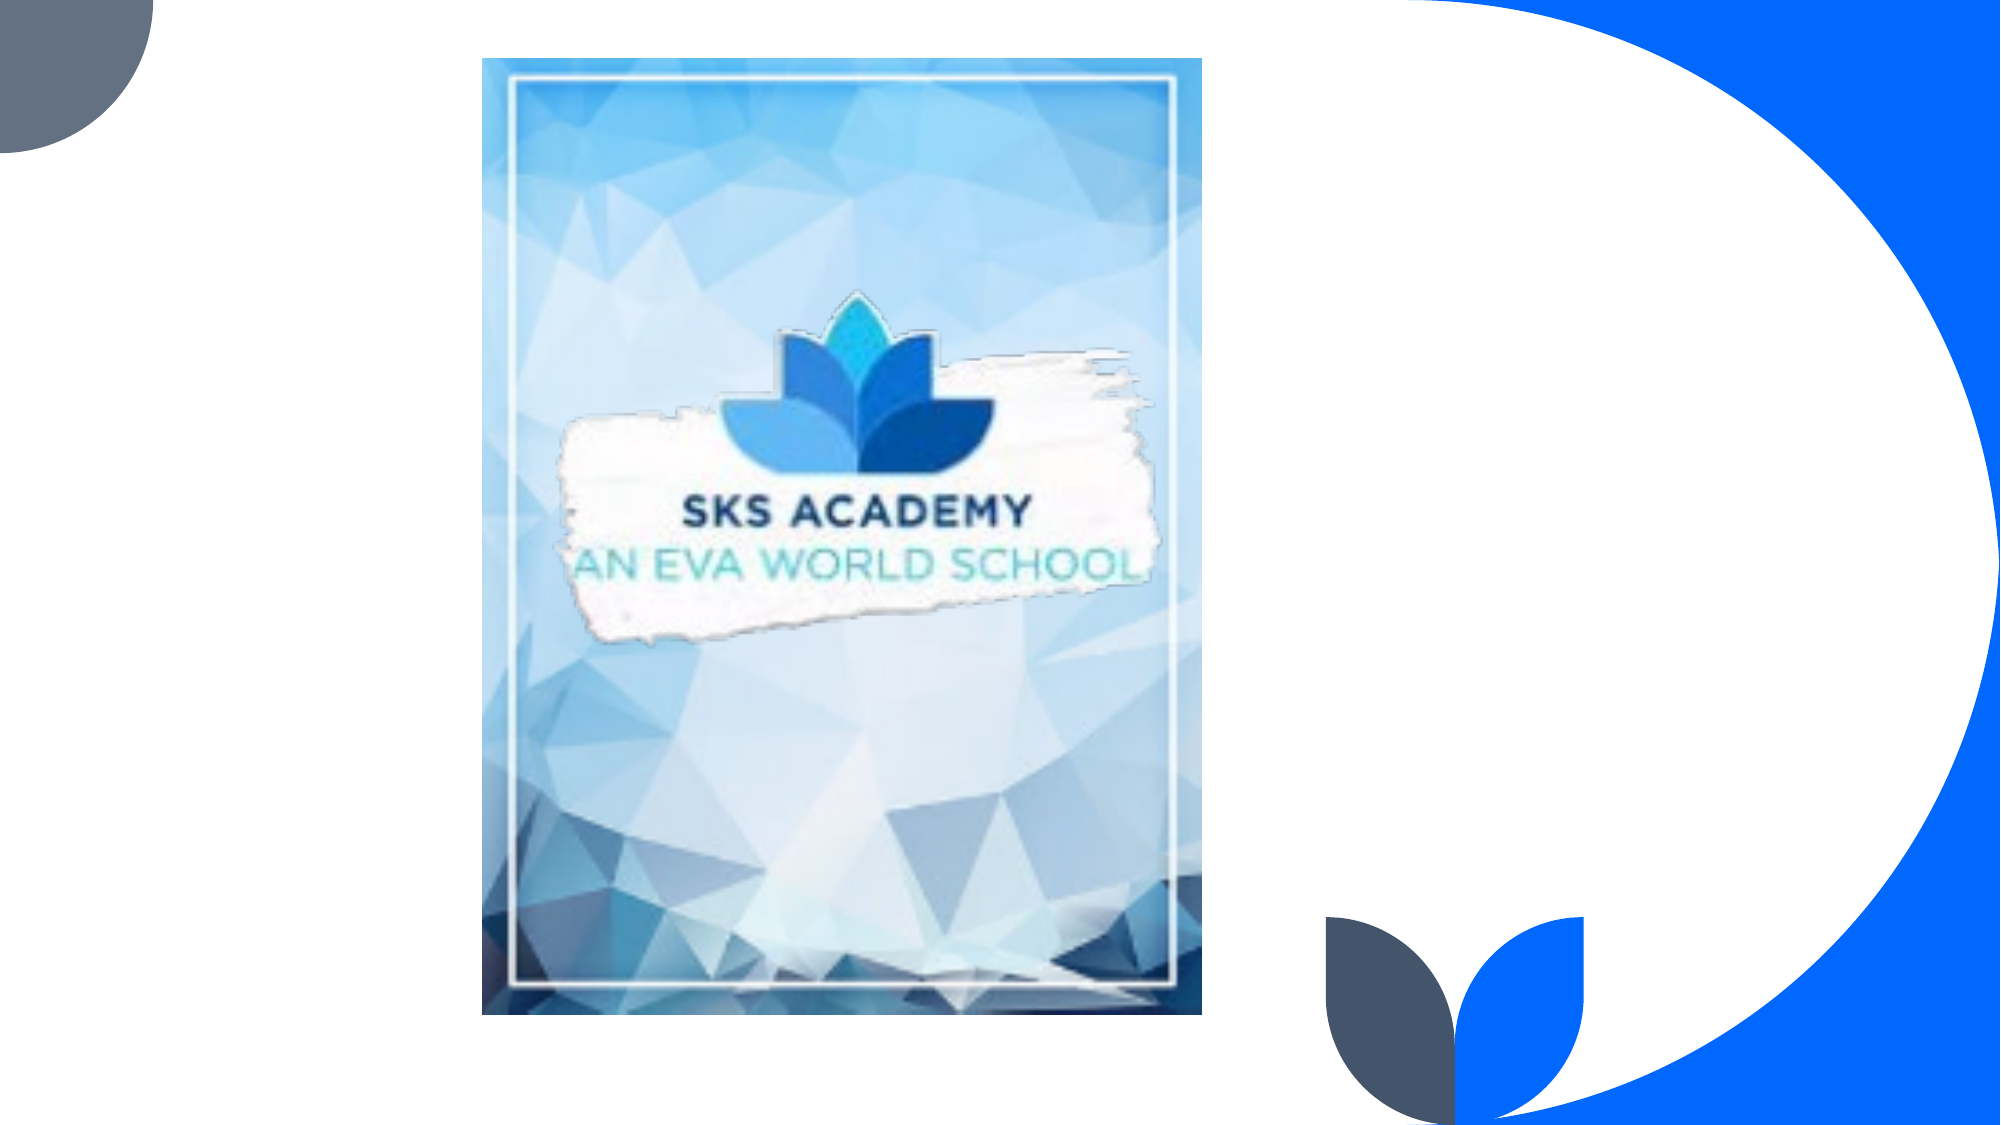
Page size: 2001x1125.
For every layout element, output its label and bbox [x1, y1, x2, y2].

picture [453, 58, 1250, 1015]
